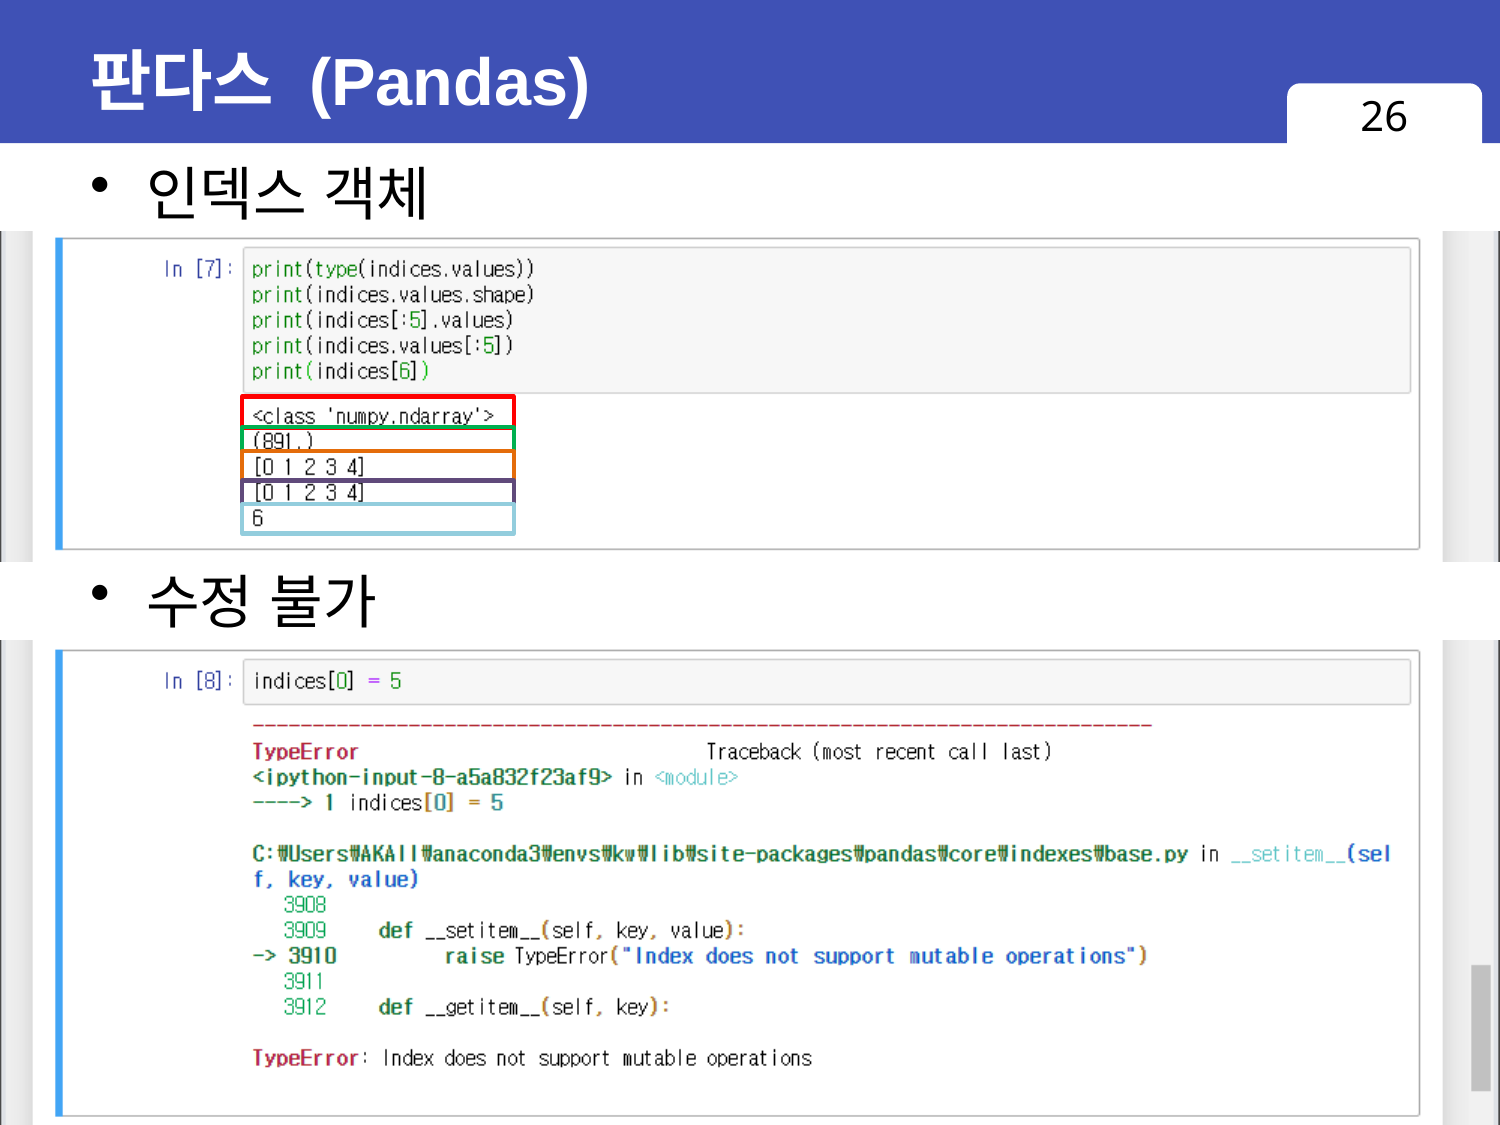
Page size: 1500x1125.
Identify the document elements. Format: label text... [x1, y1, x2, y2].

list 인덱스 객체 수정 불가 [74, 148, 1483, 230]
slide_number 26 [1286, 81, 1483, 161]
picture [0, 640, 1500, 1125]
title 판다스 (Pandas) [74, 16, 1426, 141]
list 인덱스 객체 수정 불가 [74, 571, 1483, 638]
picture [0, 231, 1500, 562]
